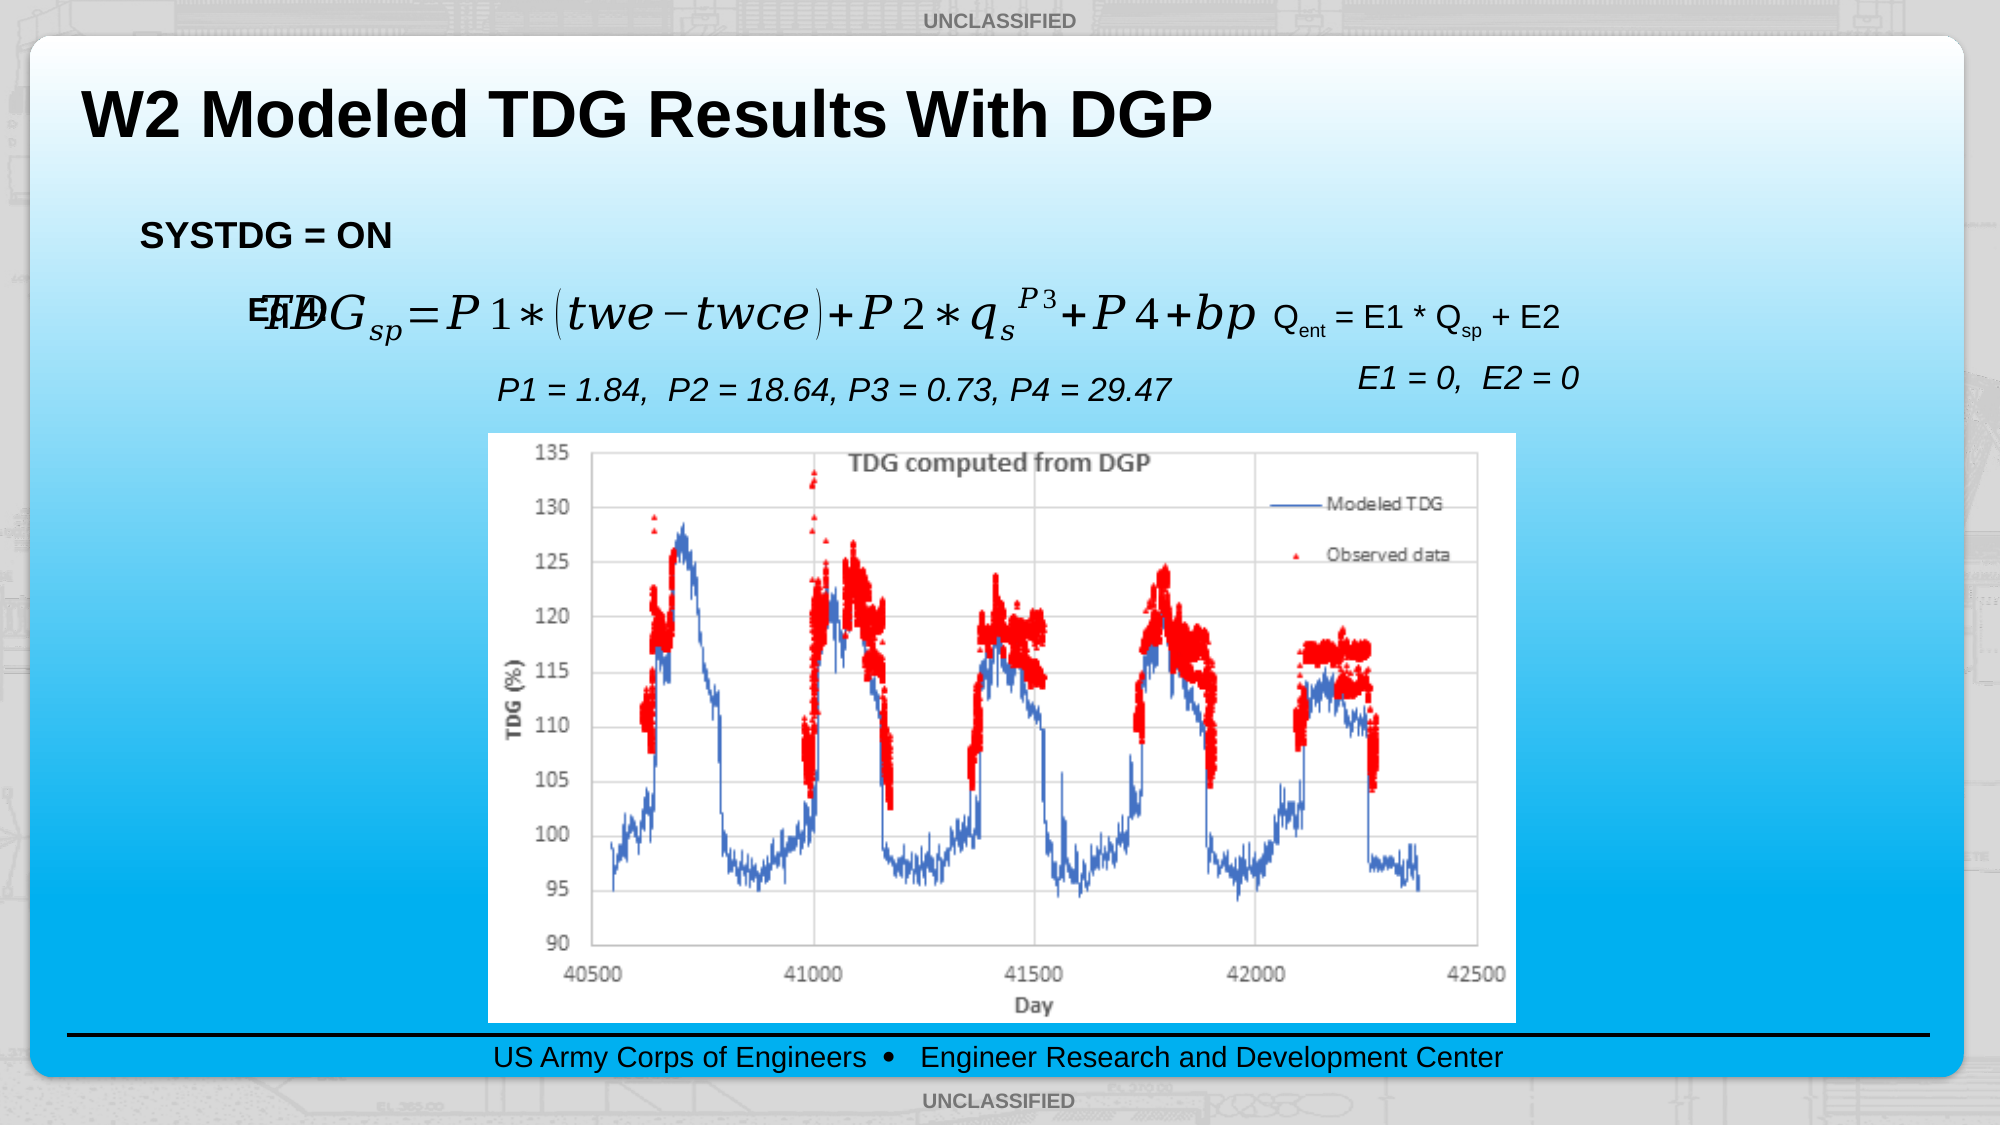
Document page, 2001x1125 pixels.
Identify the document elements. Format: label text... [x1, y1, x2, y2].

text_box P1 = 1.84, P2 = 18.64, P3 = 0.73, P4 = 29.47 [482, 360, 1199, 416]
picture [0, 0, 2000, 1125]
text_box Qent = E1 * Qsp + E2 [1258, 288, 1619, 349]
text_box Eq 4: [232, 281, 355, 336]
text_box SYSTDG = ON [124, 203, 1002, 264]
text_box E1 = 0, E2 = 0 [1342, 348, 1655, 404]
title W2 Modeled TDG Results With DGP [66, 44, 1901, 178]
